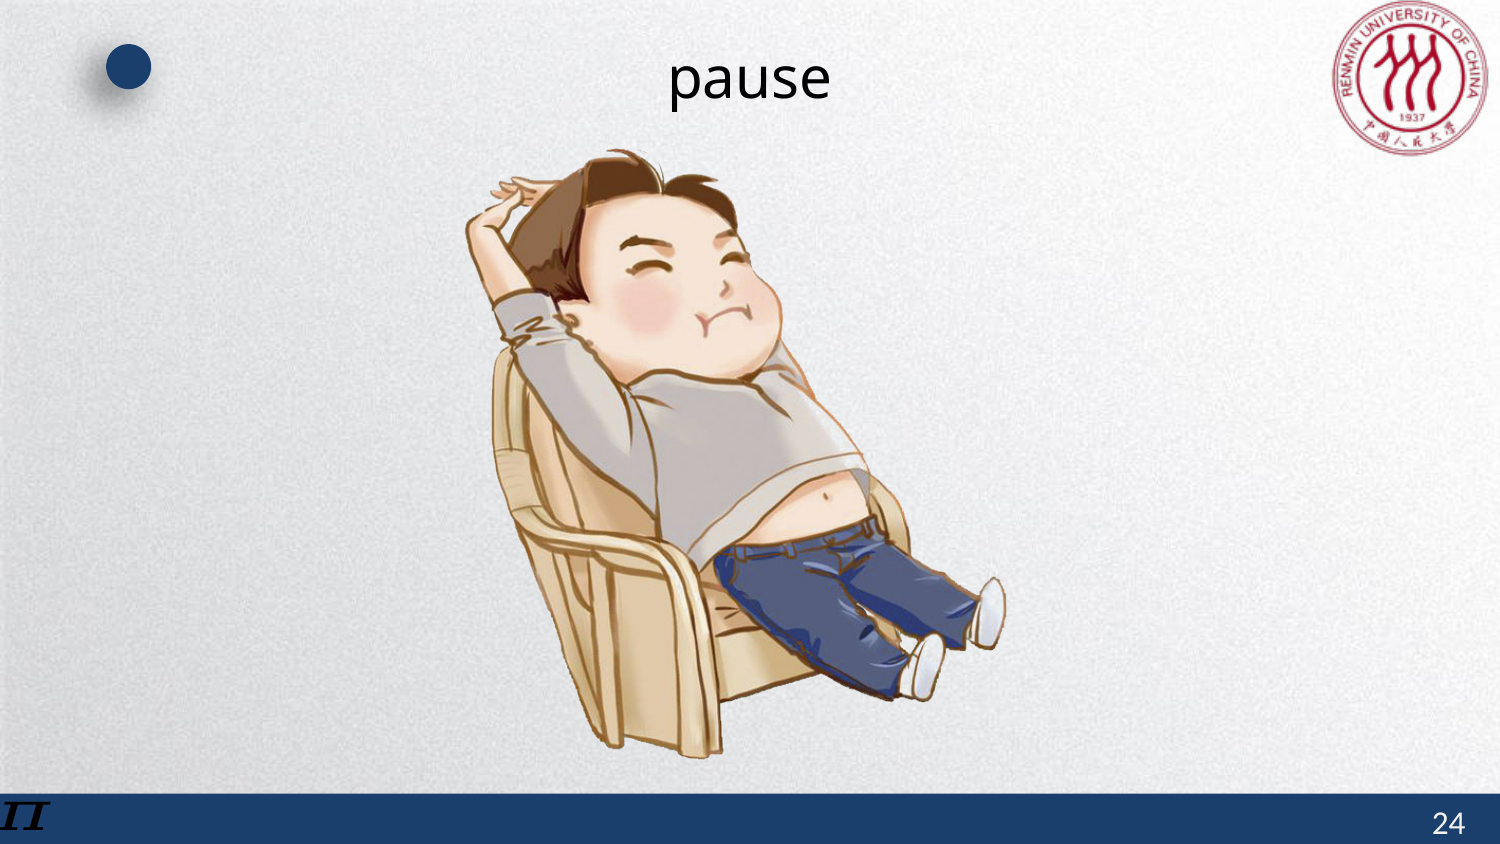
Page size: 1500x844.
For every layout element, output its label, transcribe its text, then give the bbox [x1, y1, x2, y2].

title pause [75, 33, 1425, 116]
picture [0, 0, 1500, 793]
